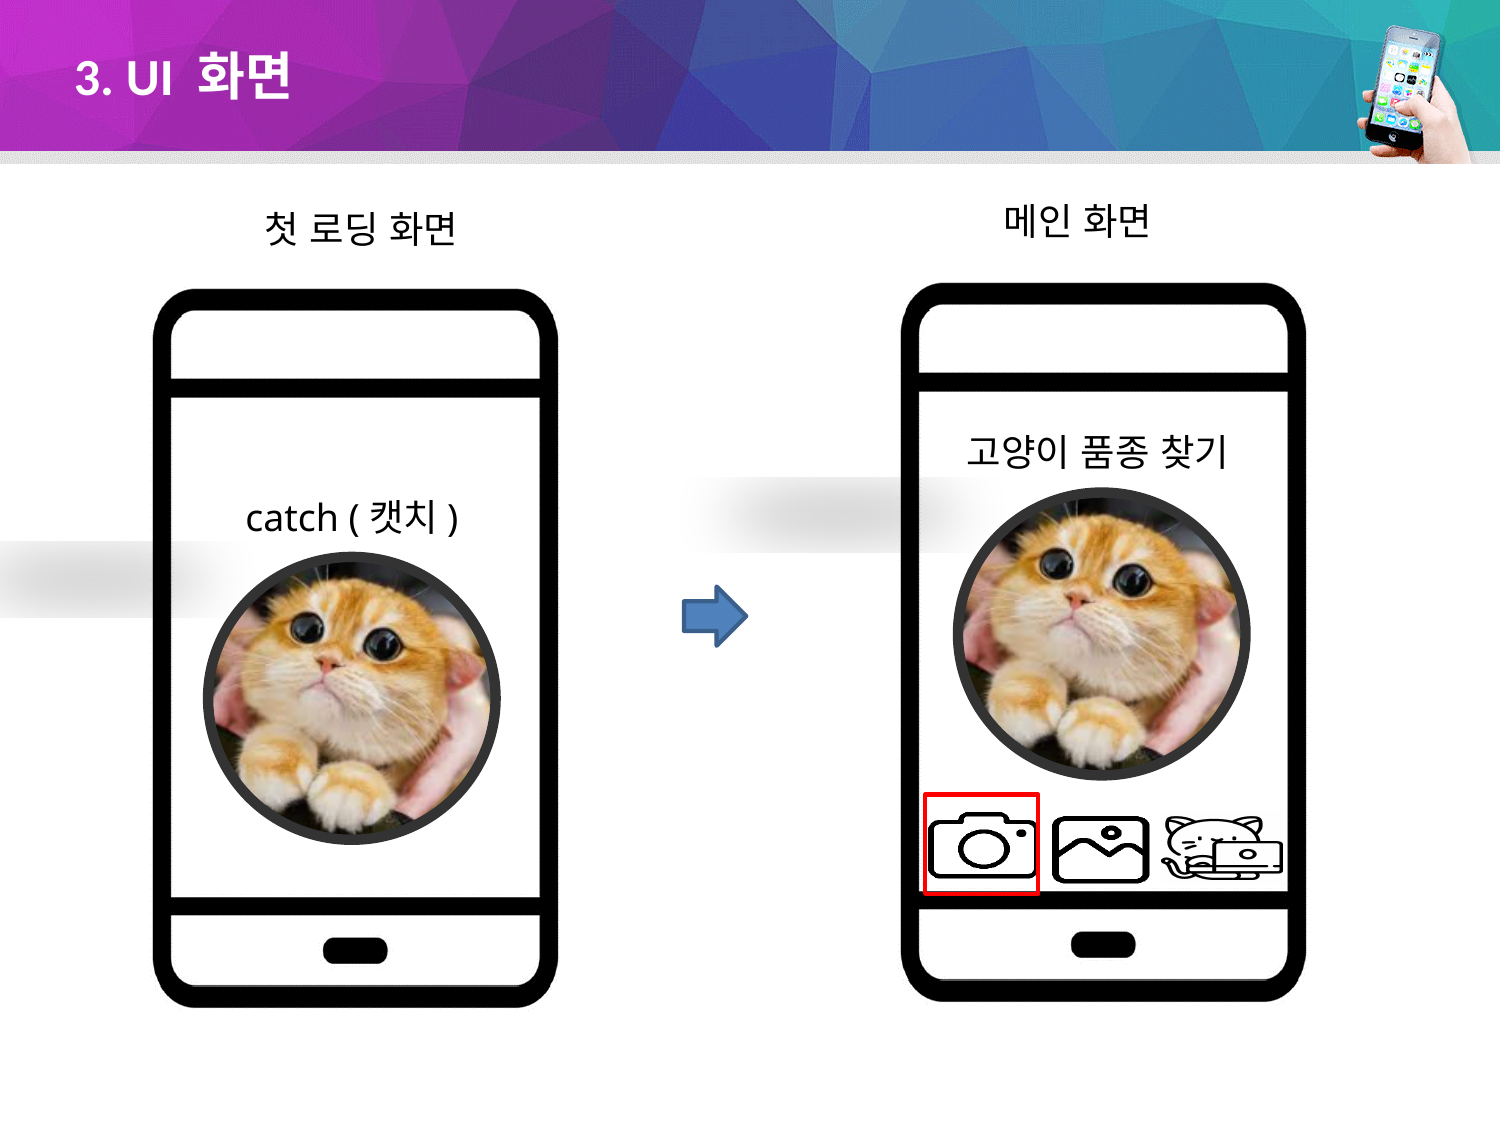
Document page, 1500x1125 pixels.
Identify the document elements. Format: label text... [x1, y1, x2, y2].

text_box 메인 화면 [915, 190, 1223, 251]
text_box 첫 로딩 화면 [208, 198, 516, 259]
picture [0, 0, 1500, 1125]
title 3. UI 화면 [58, 12, 1442, 138]
text_box [681, 584, 749, 648]
